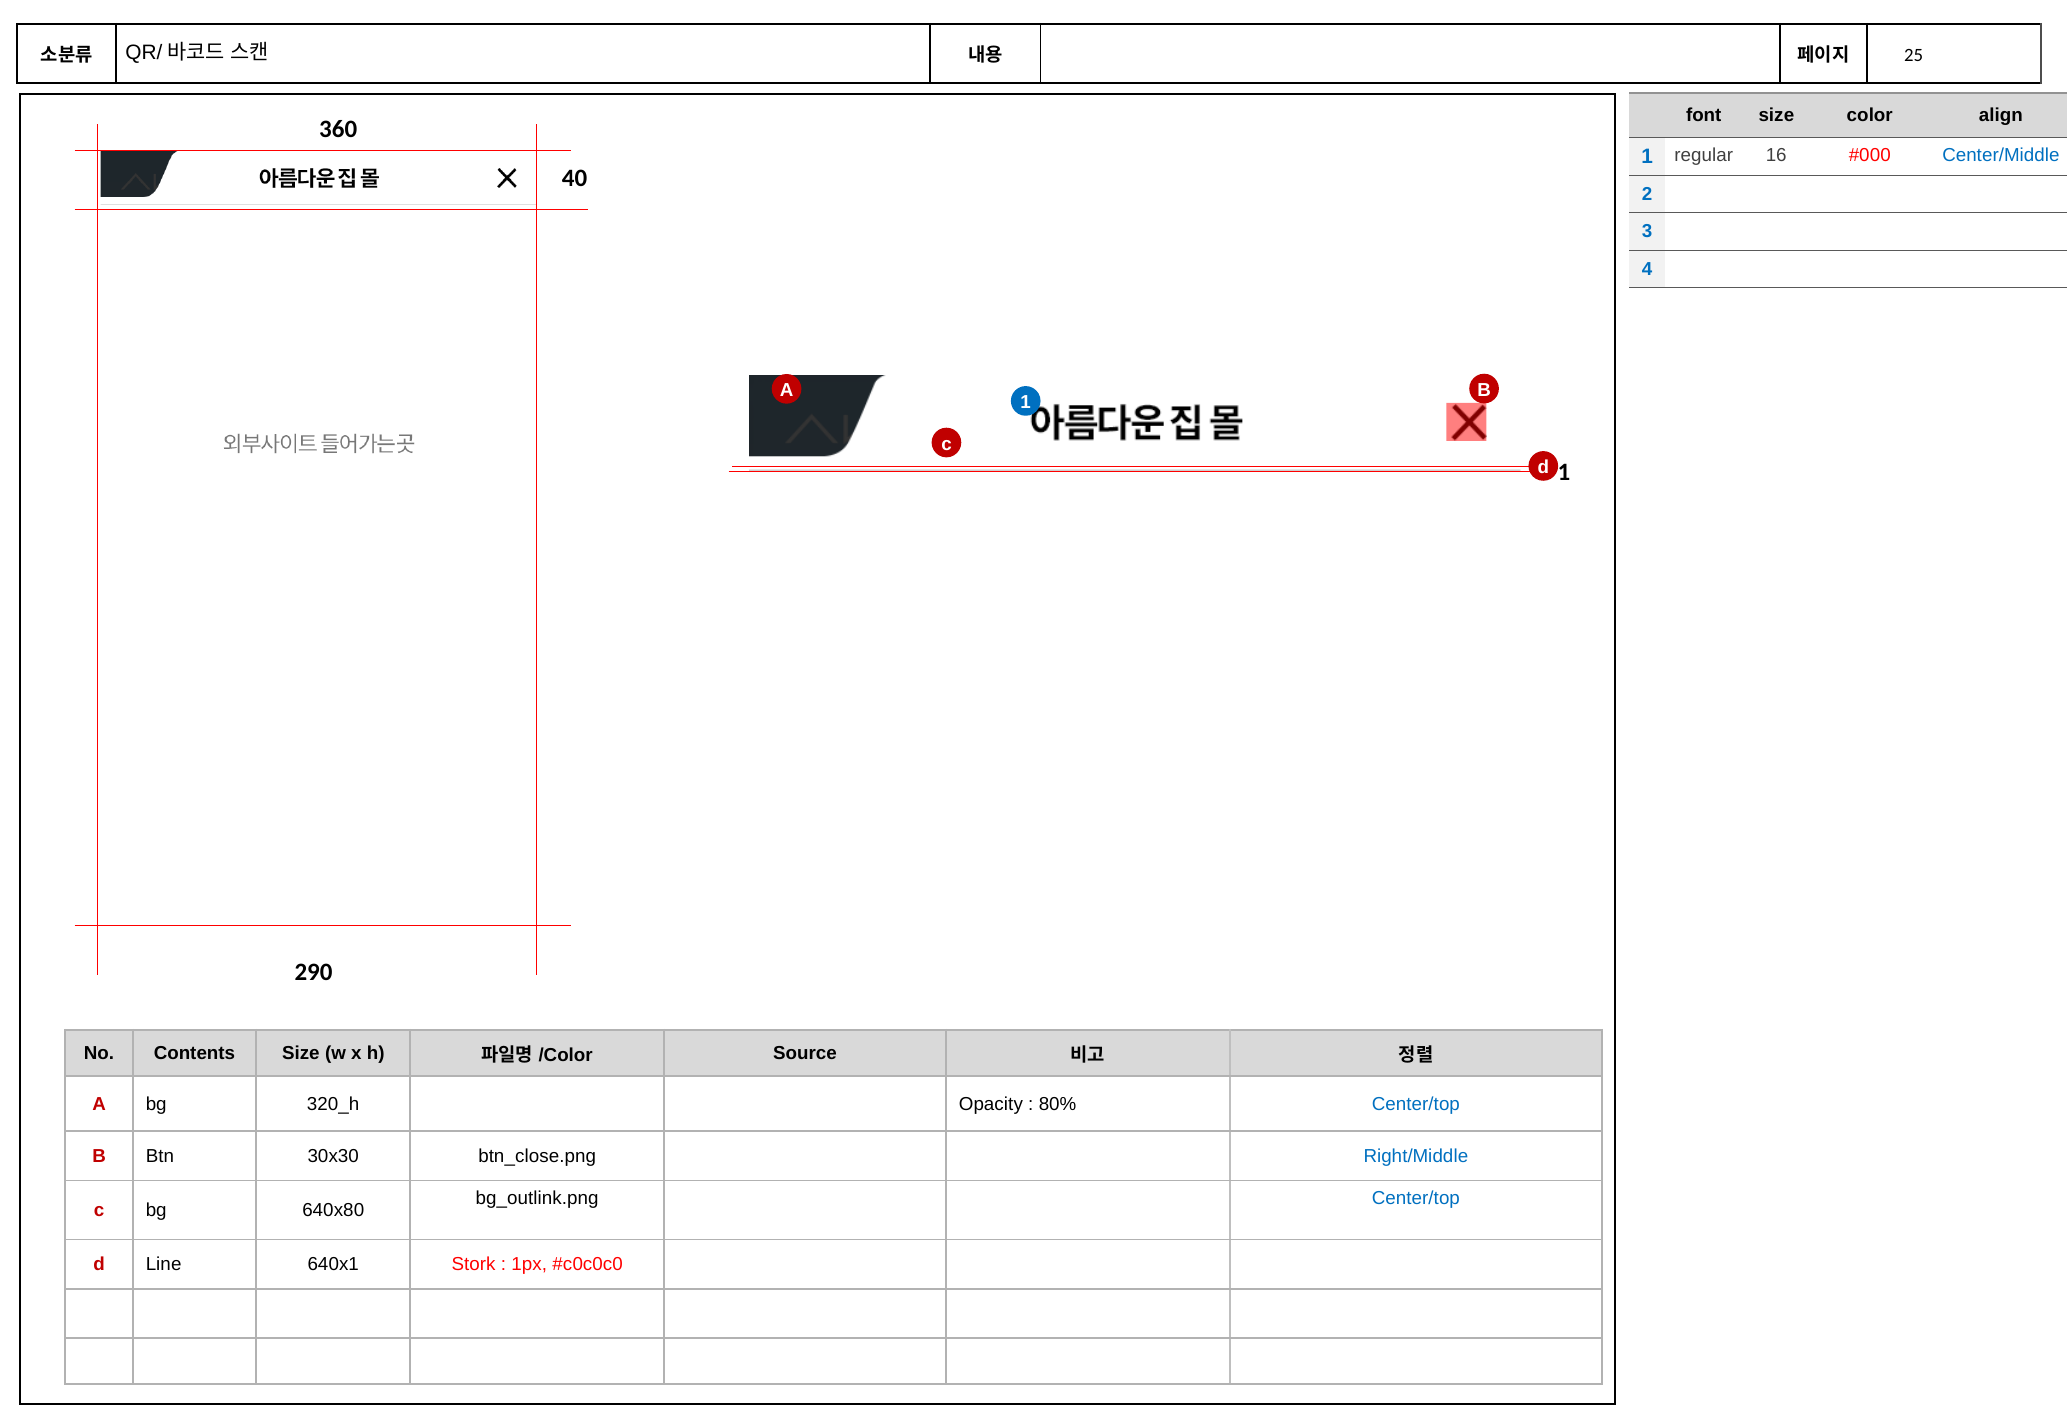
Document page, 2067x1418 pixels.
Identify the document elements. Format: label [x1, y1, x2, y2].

table_header [1231, 1031, 1601, 1075]
table_header [947, 1031, 1229, 1075]
table_cell [134, 1339, 255, 1383]
table_cell [257, 1290, 409, 1337]
table_cell [665, 1290, 945, 1337]
table_header [1629, 94, 2067, 137]
table_cell [947, 1181, 1229, 1239]
table_cell [1231, 1132, 1601, 1180]
table_cell [257, 1132, 409, 1180]
table_cell [134, 1181, 255, 1239]
table_cell [257, 1077, 409, 1130]
table_cell [665, 1077, 945, 1130]
table_cell [66, 1132, 132, 1180]
table_cell [947, 1290, 1229, 1337]
table_cell [66, 1290, 132, 1337]
table_cell [411, 1240, 663, 1288]
text_box [279, 947, 348, 993]
table_cell [665, 1240, 945, 1288]
table_cell [1231, 1077, 1601, 1130]
table_cell [947, 1077, 1229, 1130]
table_cell [134, 1077, 255, 1130]
table_cell [947, 1132, 1229, 1180]
table_cell [1629, 251, 2067, 287]
table_header [257, 1031, 409, 1075]
table_cell [411, 1339, 663, 1383]
table_cell [665, 1181, 945, 1239]
table_cell [1231, 1339, 1601, 1383]
table_cell [66, 1339, 132, 1383]
table_cell [66, 1240, 132, 1288]
table_cell [1231, 1181, 1601, 1239]
table_cell [665, 1339, 945, 1383]
table_cell [134, 1290, 255, 1337]
table_cell [66, 1077, 132, 1130]
table_cell [1629, 138, 2067, 175]
table_header [66, 1031, 132, 1075]
text_box [125, 29, 681, 73]
text_box [547, 154, 603, 200]
table_cell [411, 1290, 663, 1337]
text_box [74, 105, 589, 975]
text_box [728, 373, 1586, 494]
table_cell [1629, 213, 2067, 250]
table_header [665, 1031, 945, 1075]
table_cell [411, 1132, 663, 1180]
table_cell [1231, 1290, 1601, 1337]
table_cell [66, 1181, 132, 1239]
table_cell [947, 1339, 1229, 1383]
table_cell [134, 1240, 255, 1288]
table_cell [257, 1181, 409, 1239]
table_header [411, 1031, 663, 1075]
table_cell [411, 1077, 663, 1130]
table_header [134, 1031, 255, 1075]
table_cell [134, 1132, 255, 1180]
table_cell [665, 1132, 945, 1180]
table_cell [947, 1240, 1229, 1288]
table_cell [257, 1339, 409, 1383]
table_cell [411, 1181, 663, 1239]
table_cell [257, 1240, 409, 1288]
table_cell [1231, 1240, 1601, 1288]
table_cell [1629, 176, 2067, 212]
